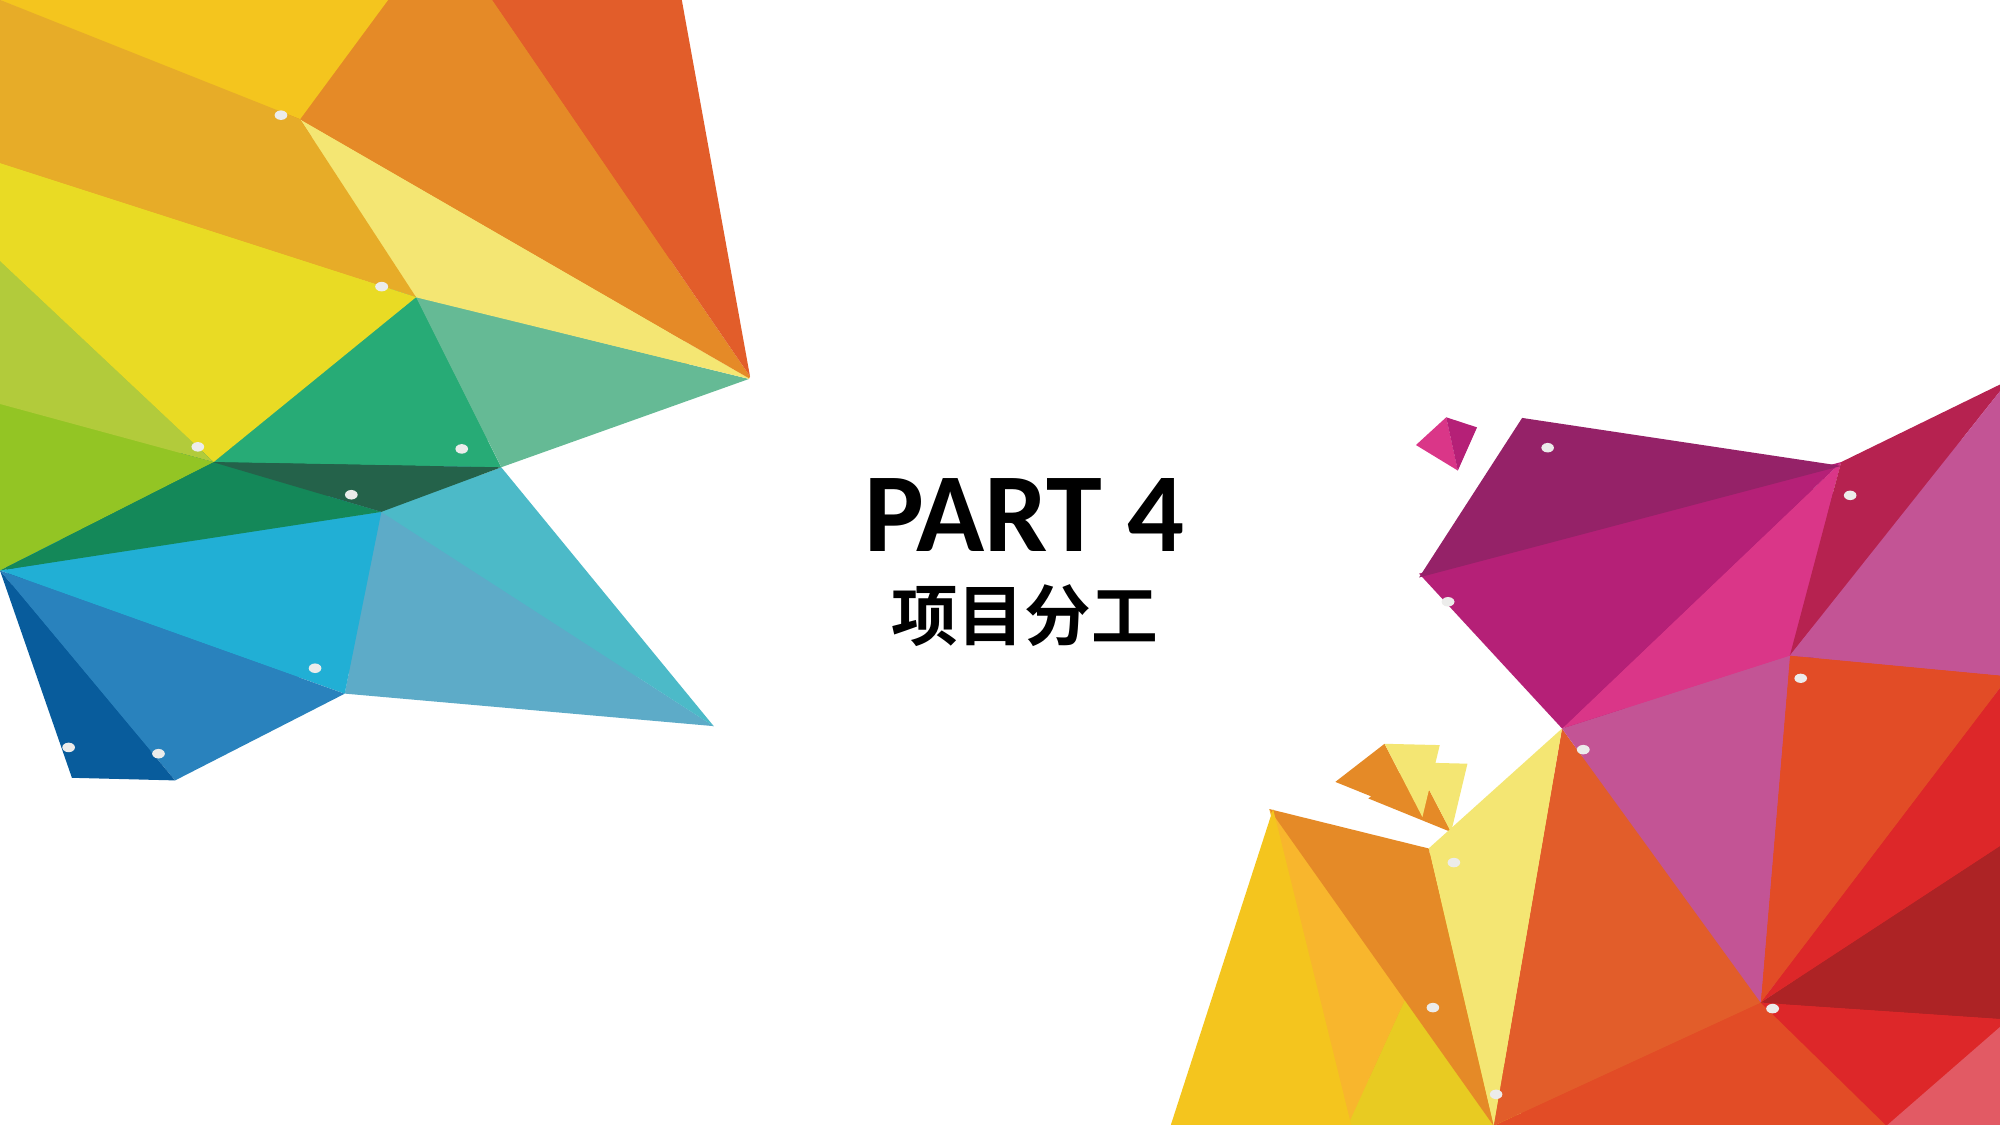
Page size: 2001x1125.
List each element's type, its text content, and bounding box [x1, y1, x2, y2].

text_box PART 4 项目分工 [771, 431, 1211, 662]
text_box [0, 14, 766, 766]
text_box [1216, 333, 1963, 1125]
